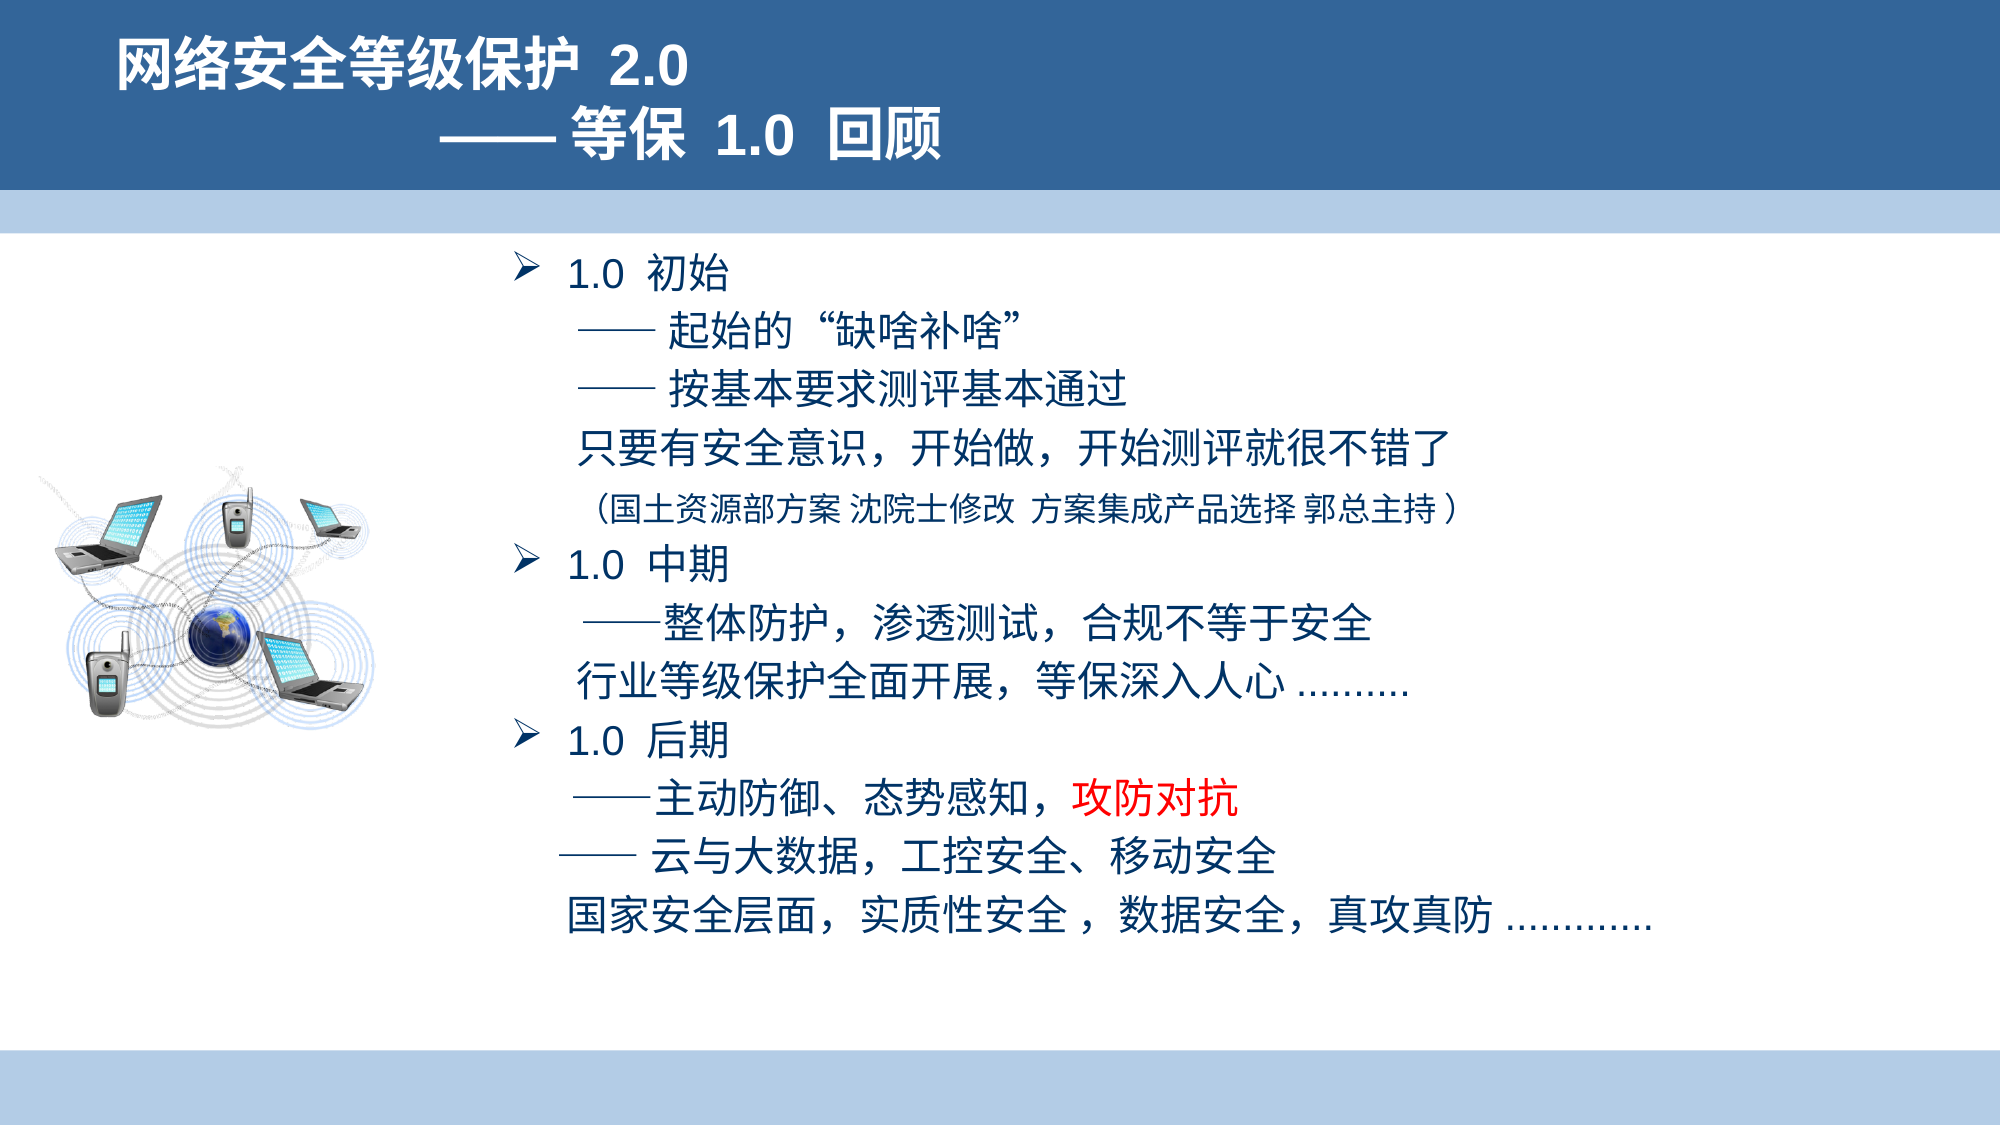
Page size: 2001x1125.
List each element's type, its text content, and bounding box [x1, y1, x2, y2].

picture [38, 466, 382, 733]
text_box [0, 0, 2000, 189]
text_box 网络安全等级保护 2.0 ——等保 1.0 回顾 [100, 19, 1279, 175]
text_box [0, 1049, 2000, 1125]
text_box [0, 189, 2000, 234]
text_box 1.0 初始 ——起始的“缺啥补啥” ——按基本要求测评基本通过 只要有安全意识，开始做，开始测评就很不错了 （国土资源部方案 沈院士修改 方案集成产品选择 郭总主持 ） 1.0 中期 ——整体防护，渗透测试，合规不等于安全 行业等级保护全面开展，等保深入人心.......... 1.0 后期 ——主动防御、态势感知，攻防对抗 ——云与大数据，工控安全、移动安全 国家安全层面，实质性安全 ，数据安全，真攻真防............. [495, 239, 1680, 1005]
